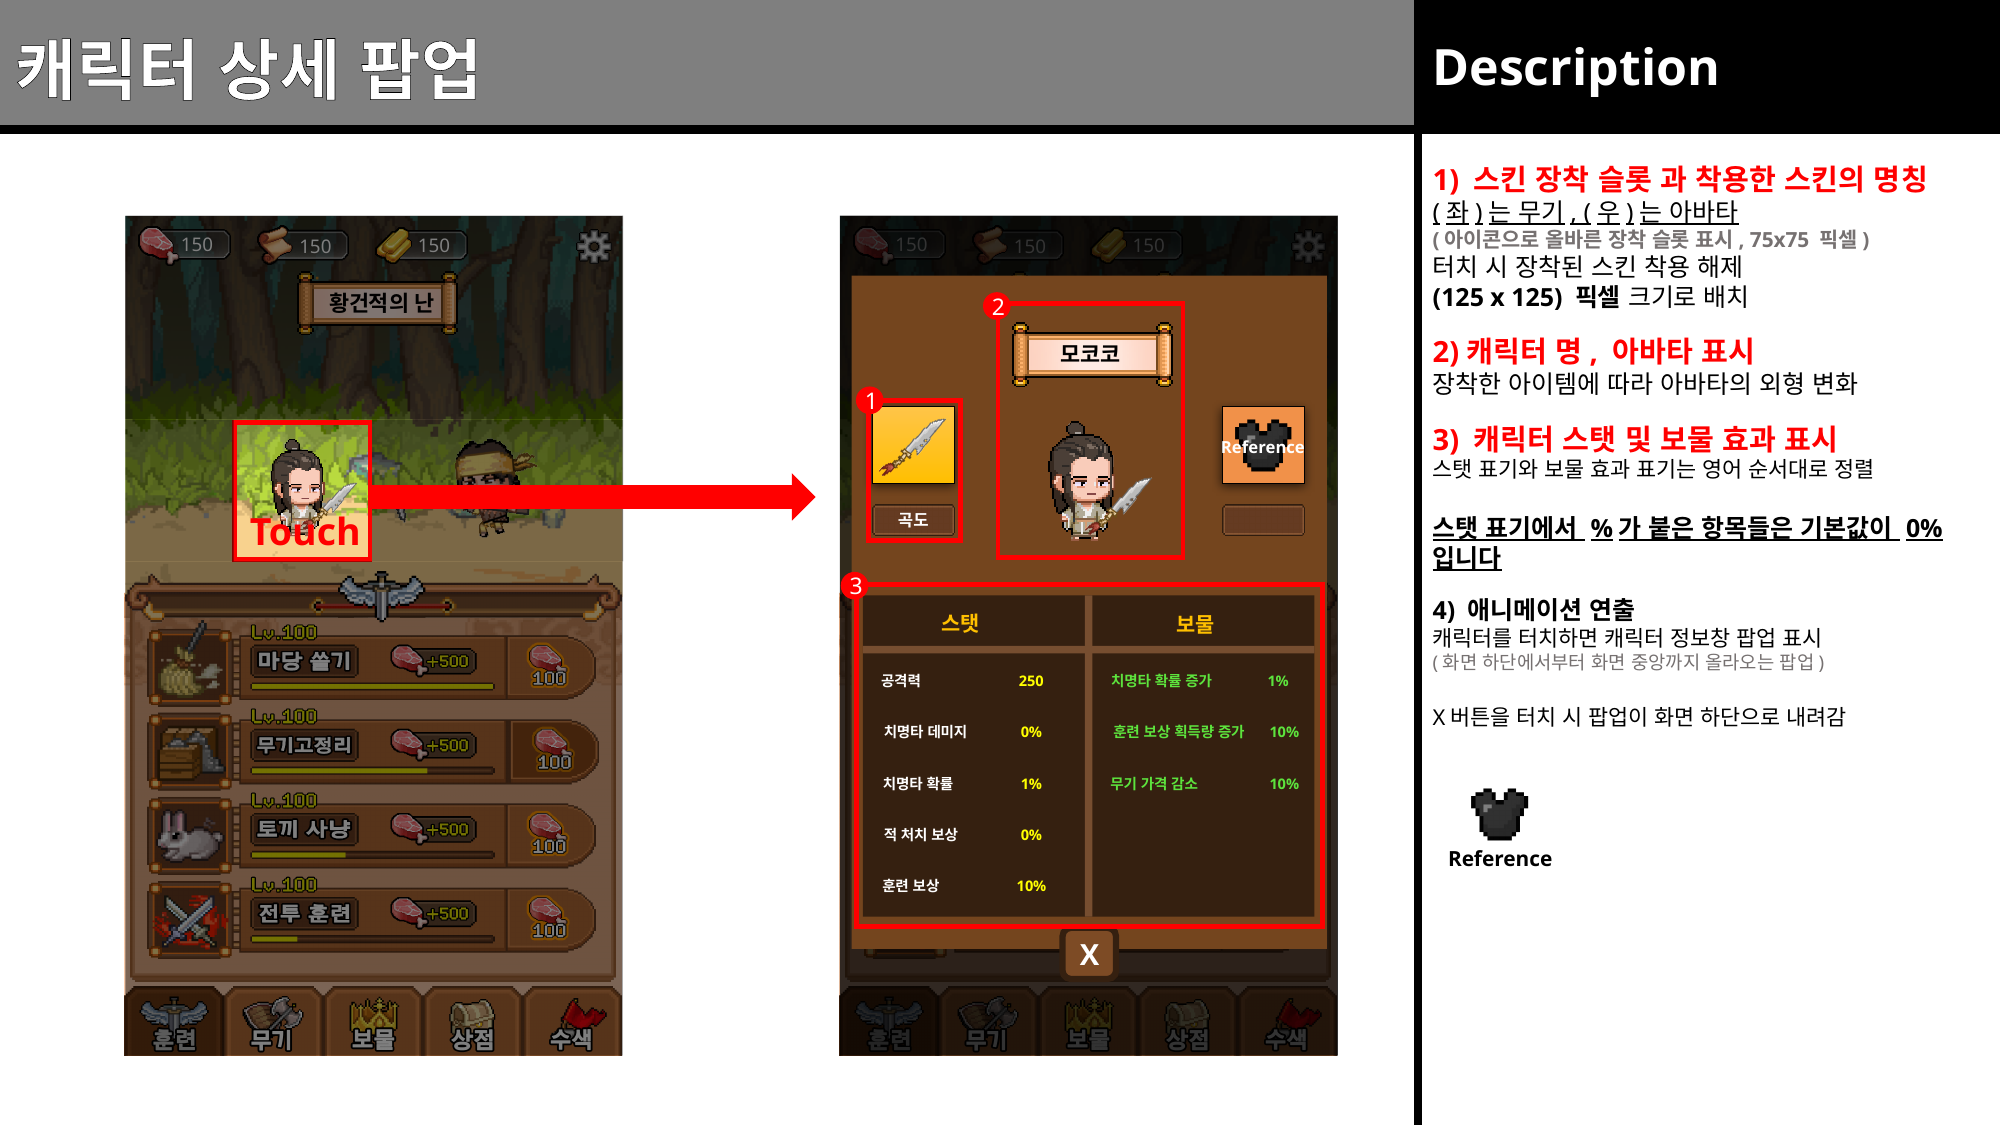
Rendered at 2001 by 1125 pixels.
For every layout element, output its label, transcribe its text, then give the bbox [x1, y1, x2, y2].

picture [124, 216, 623, 1056]
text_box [839, 216, 1338, 1056]
picture [1222, 504, 1305, 536]
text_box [840, 275, 1327, 979]
text_box Description [1418, 0, 2000, 129]
text_box 1) 스킨 장착 슬롯 과 착용한 스킨의 명칭 (좌)는 무기, (우)는 아바타 (아이콘으로 올바른 장착 슬롯 표시, 75x75 픽셀) 터치 시 장착된 스킨 착용 해제 (125 x 125) 픽셀 크기로 배치 2)캐릭터 명, 아바타 표시 장착한 아이템에 따라 아바타의 외형 변화 3) 캐릭터 스탯 및 보물 효과 표시 스탯 표기와 보물 효과 표기는 영어 순서대로 정렬 스탯 표기에서 %가 붙은 항목들은 기본값이 0% 입니다 4) 애니메이션 연출 캐릭터를 터치하면 캐릭터 정보창 팝업 표시 (화면 하단에서부터 화면 중앙까지 올라오는 팝업) X버튼을 터치 시 팝업이 화면 하단으로 내려감 [1418, 154, 2000, 737]
picture [872, 504, 955, 536]
picture [1470, 785, 1529, 841]
text_box [0, 0, 1414, 125]
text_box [138, 225, 470, 266]
text_box [623, 470, 818, 524]
text_box 캐릭터 상세 팝업 [0, 20, 1298, 115]
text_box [295, 271, 460, 335]
text_box Reference [1433, 838, 1568, 904]
picture [1234, 417, 1293, 473]
